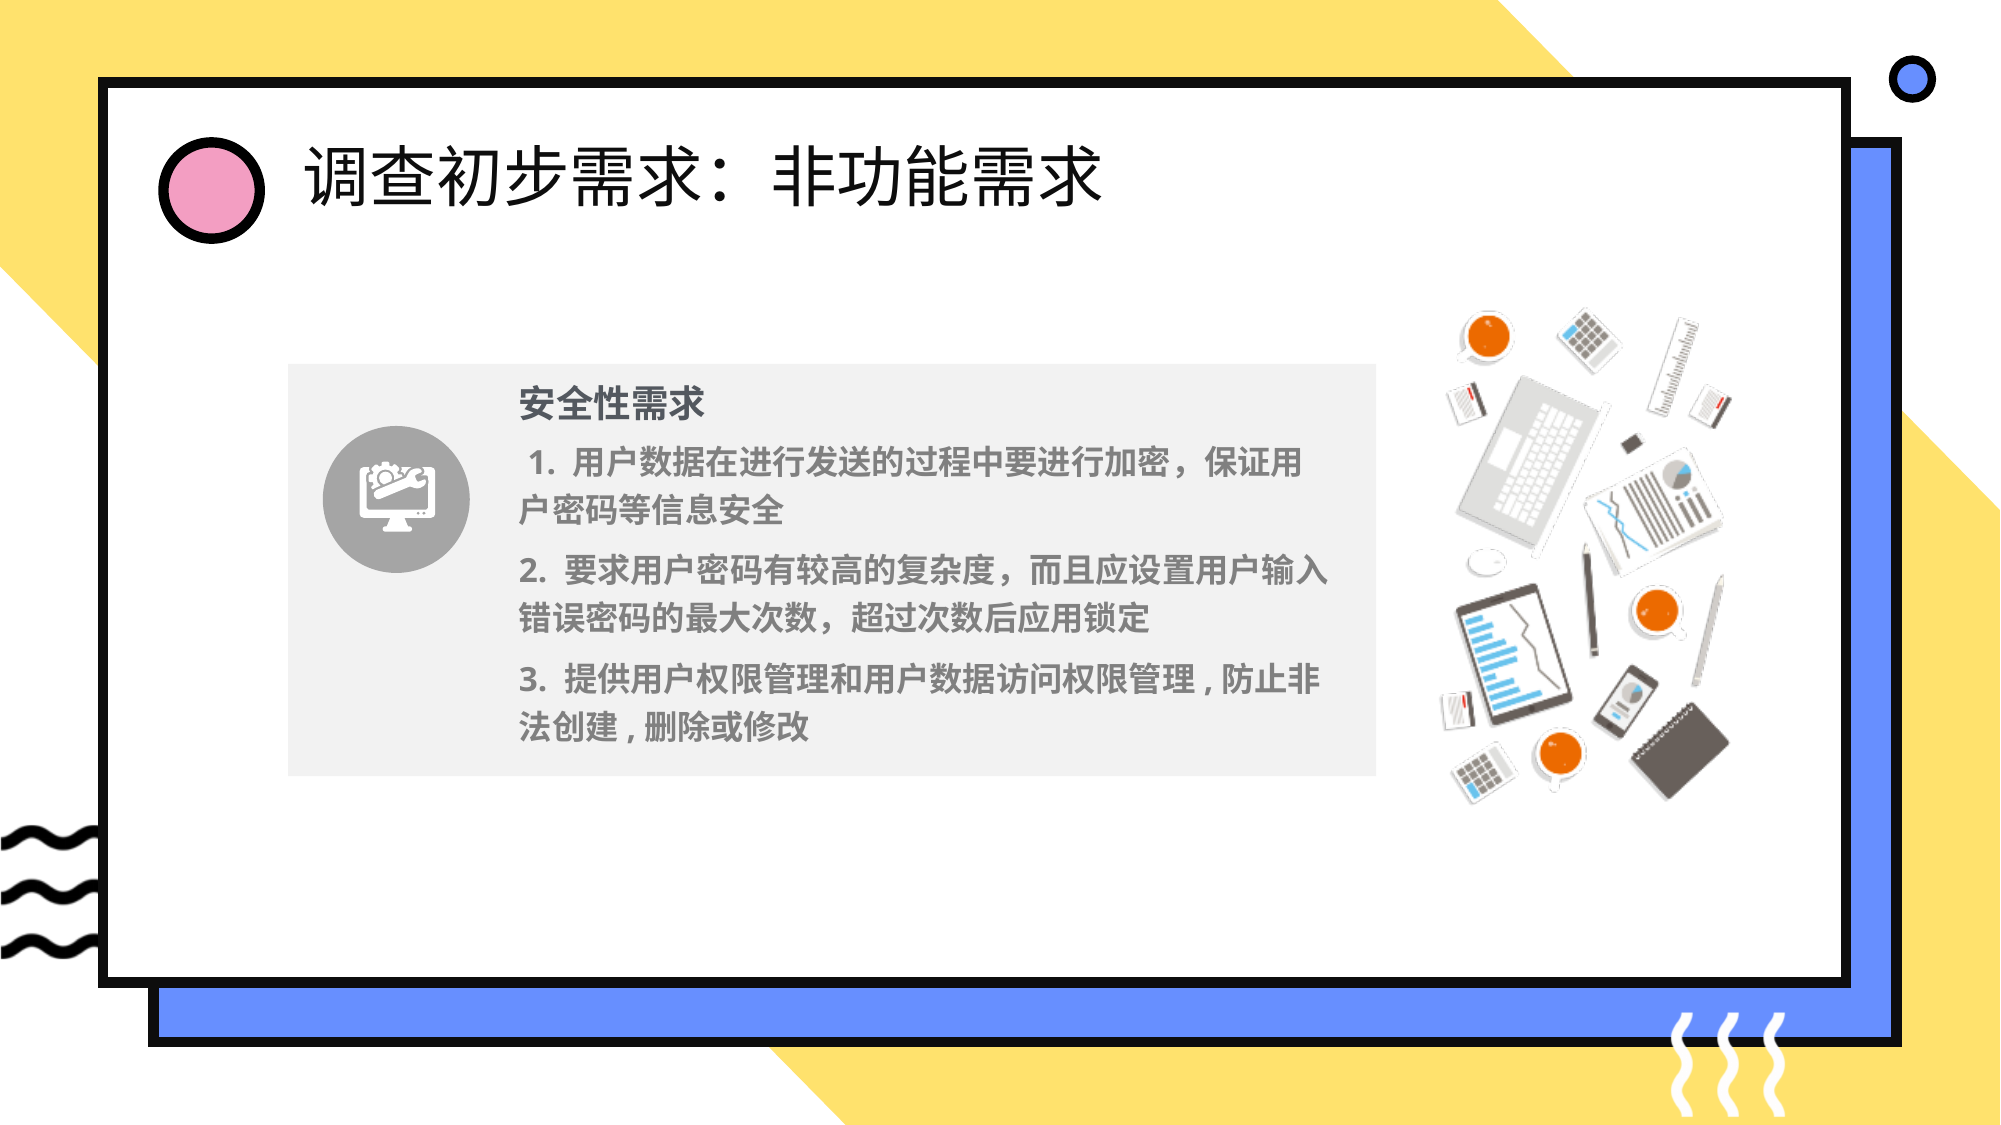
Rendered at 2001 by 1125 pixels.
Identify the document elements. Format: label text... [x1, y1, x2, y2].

text_box 调查初步需求：非功能需求 [288, 127, 1259, 222]
picture [1609, 966, 1834, 1125]
picture [0, 737, 148, 1042]
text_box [288, 363, 1377, 777]
picture [1321, 244, 1918, 841]
